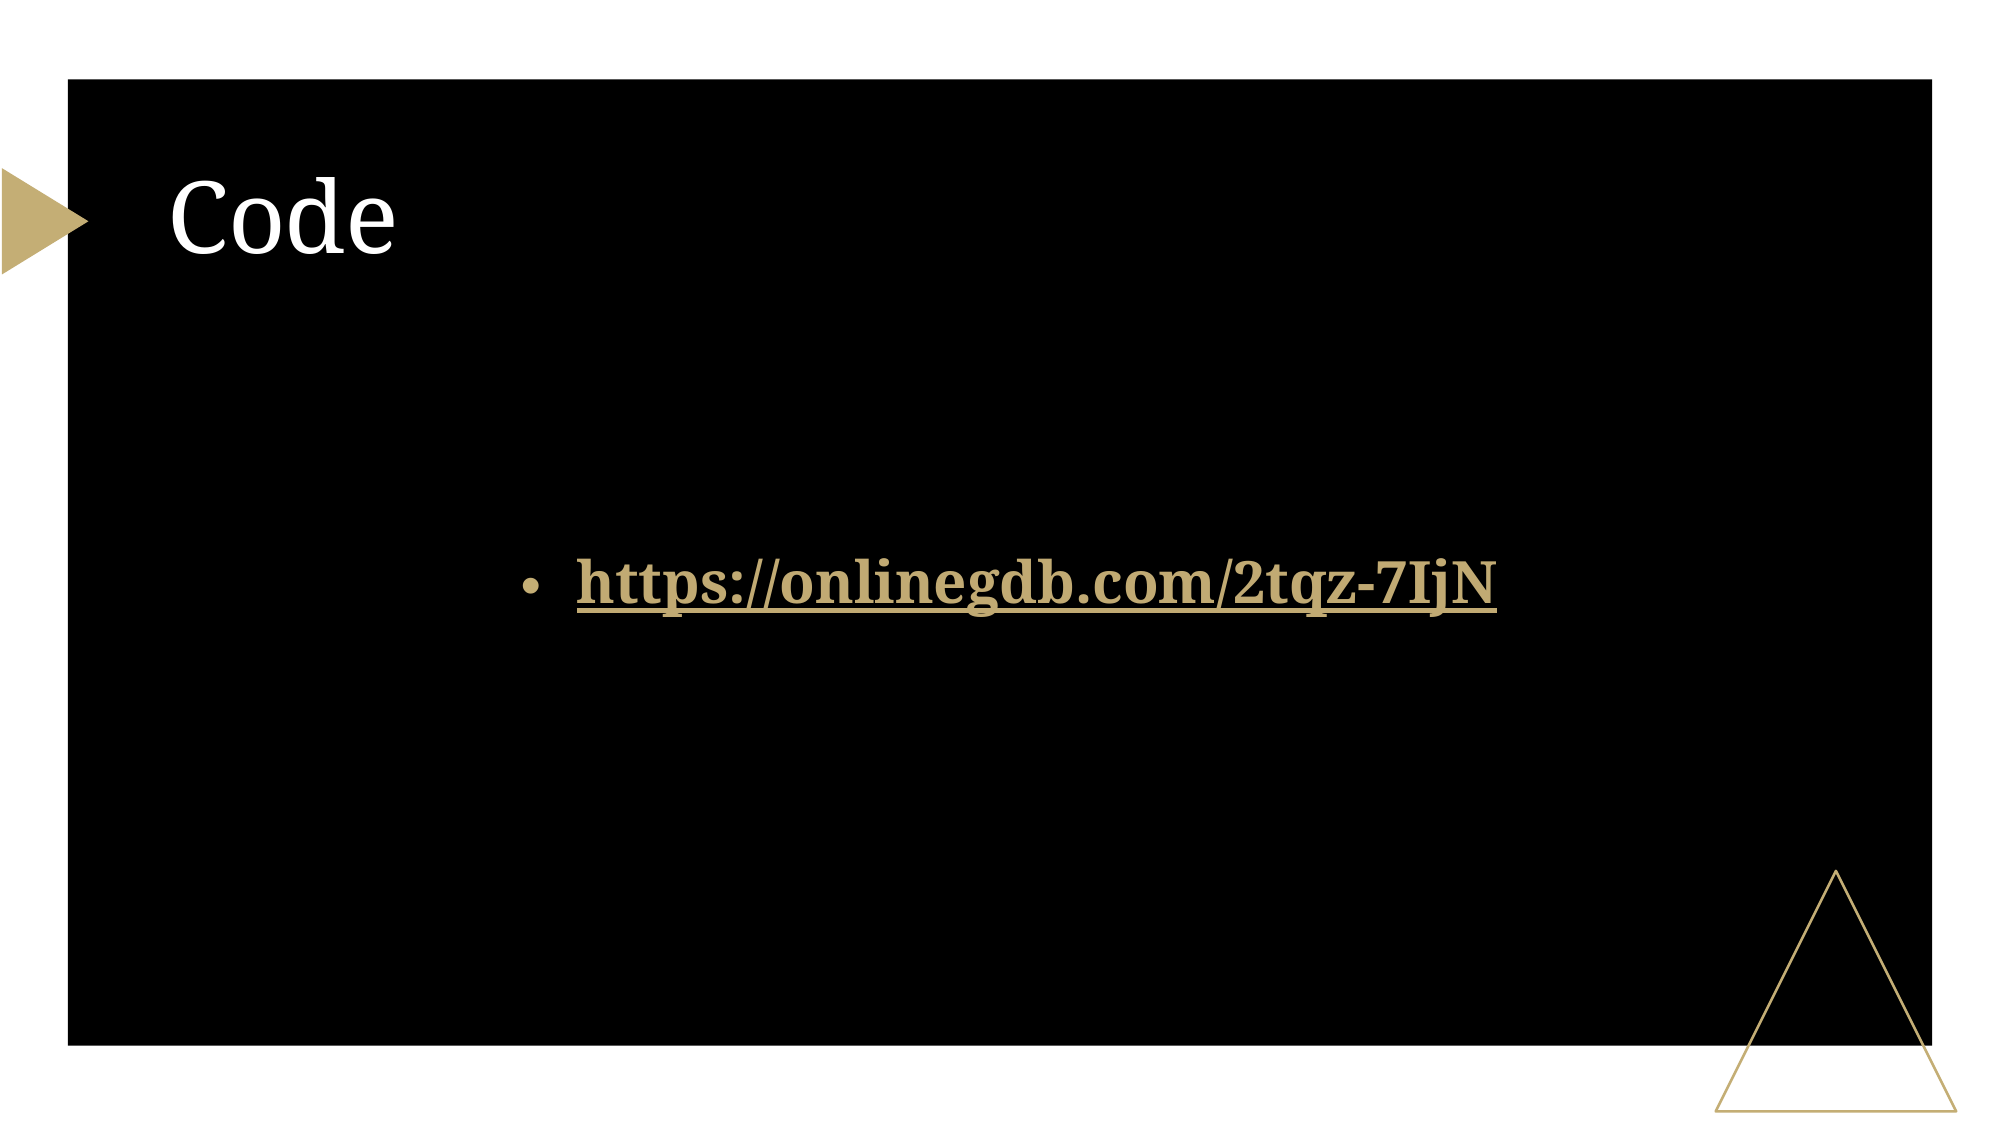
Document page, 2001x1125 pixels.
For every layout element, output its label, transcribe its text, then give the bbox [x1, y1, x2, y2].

title Code [152, 146, 1868, 296]
list https://onlinegdb.com/2tqz-7IjN [520, 538, 1523, 654]
